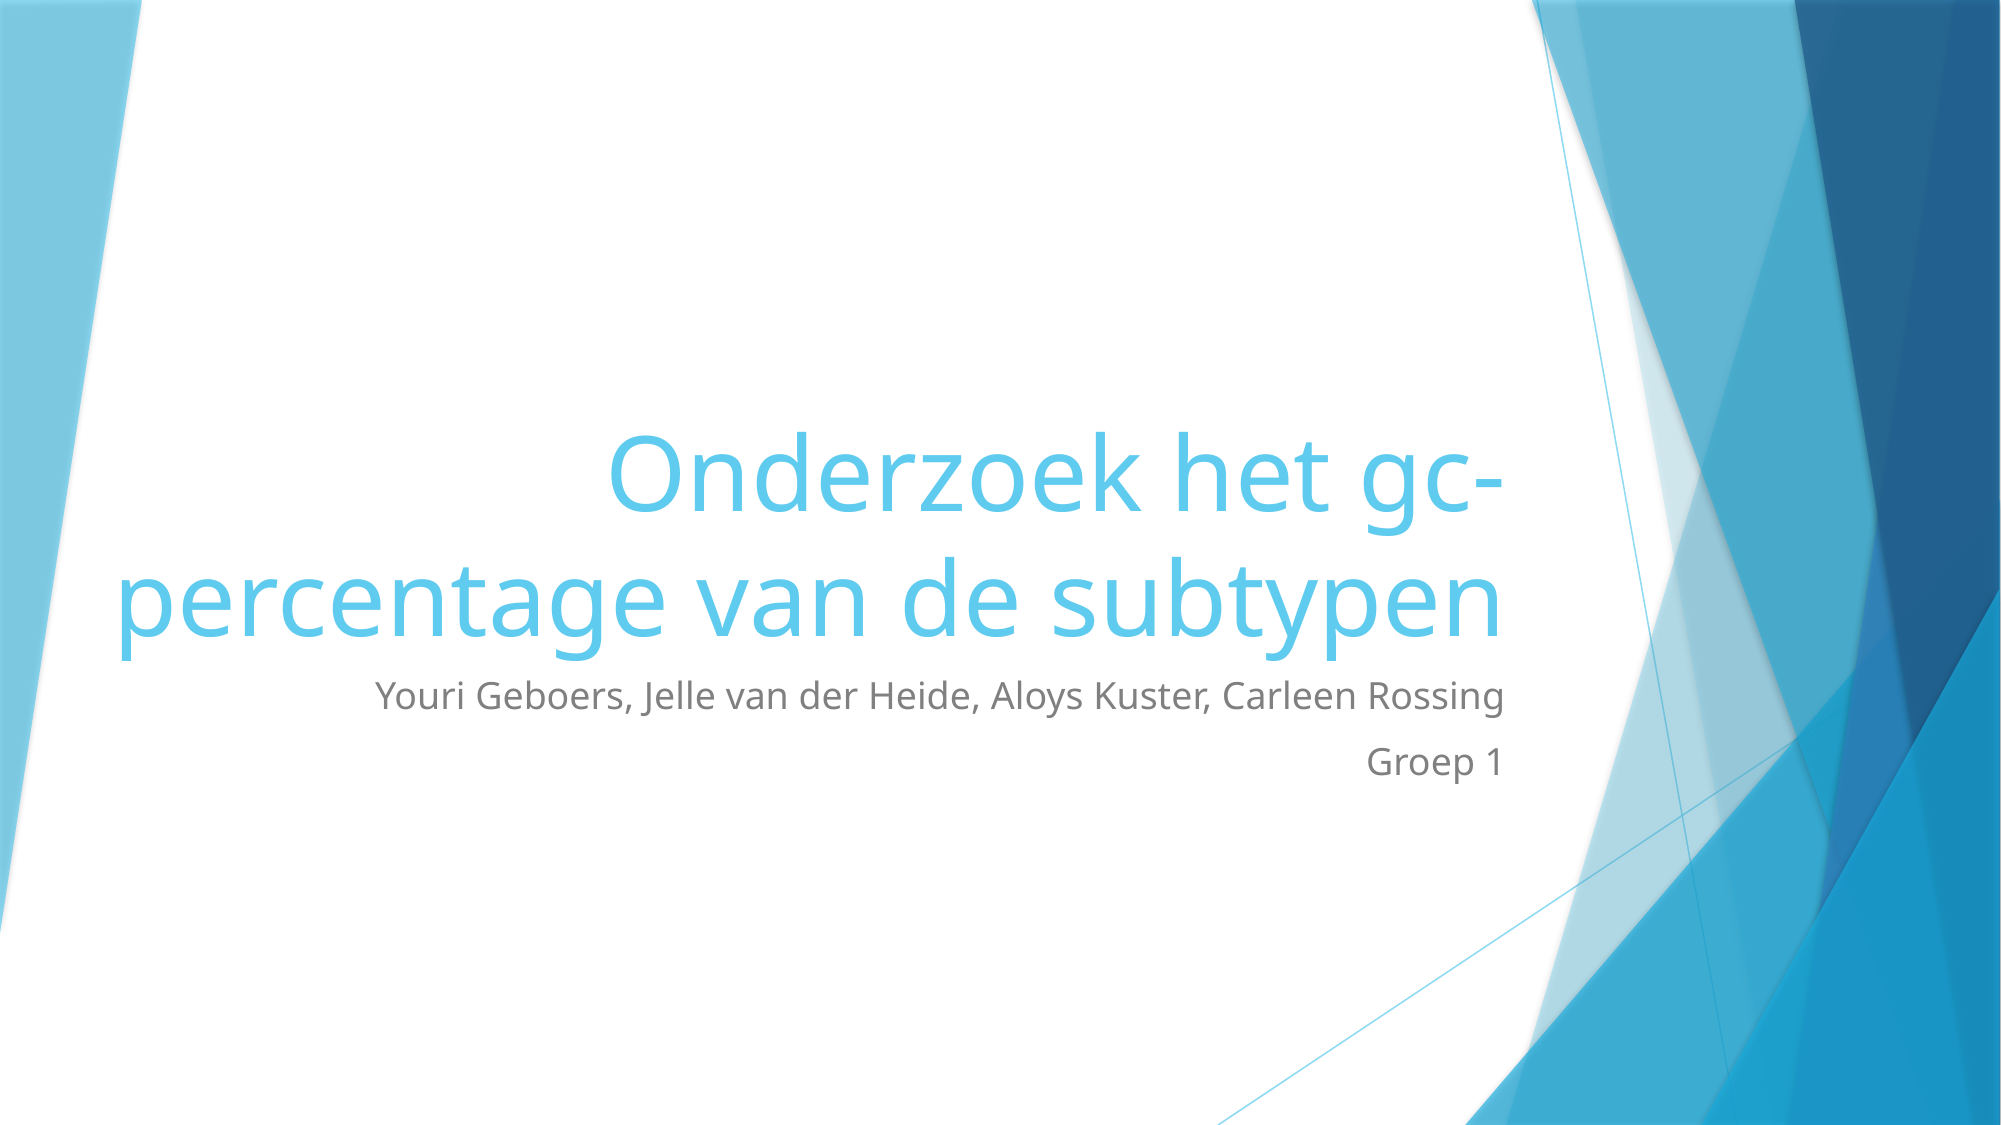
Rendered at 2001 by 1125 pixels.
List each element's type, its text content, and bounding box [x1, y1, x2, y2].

subtitle Youri Geboers, Jelle van der Heide, Aloys Kuster, Carleen Rossing Groep 1 [247, 664, 1522, 845]
title Onderzoek het gc-percentage van de subtypen [36, 174, 1522, 665]
